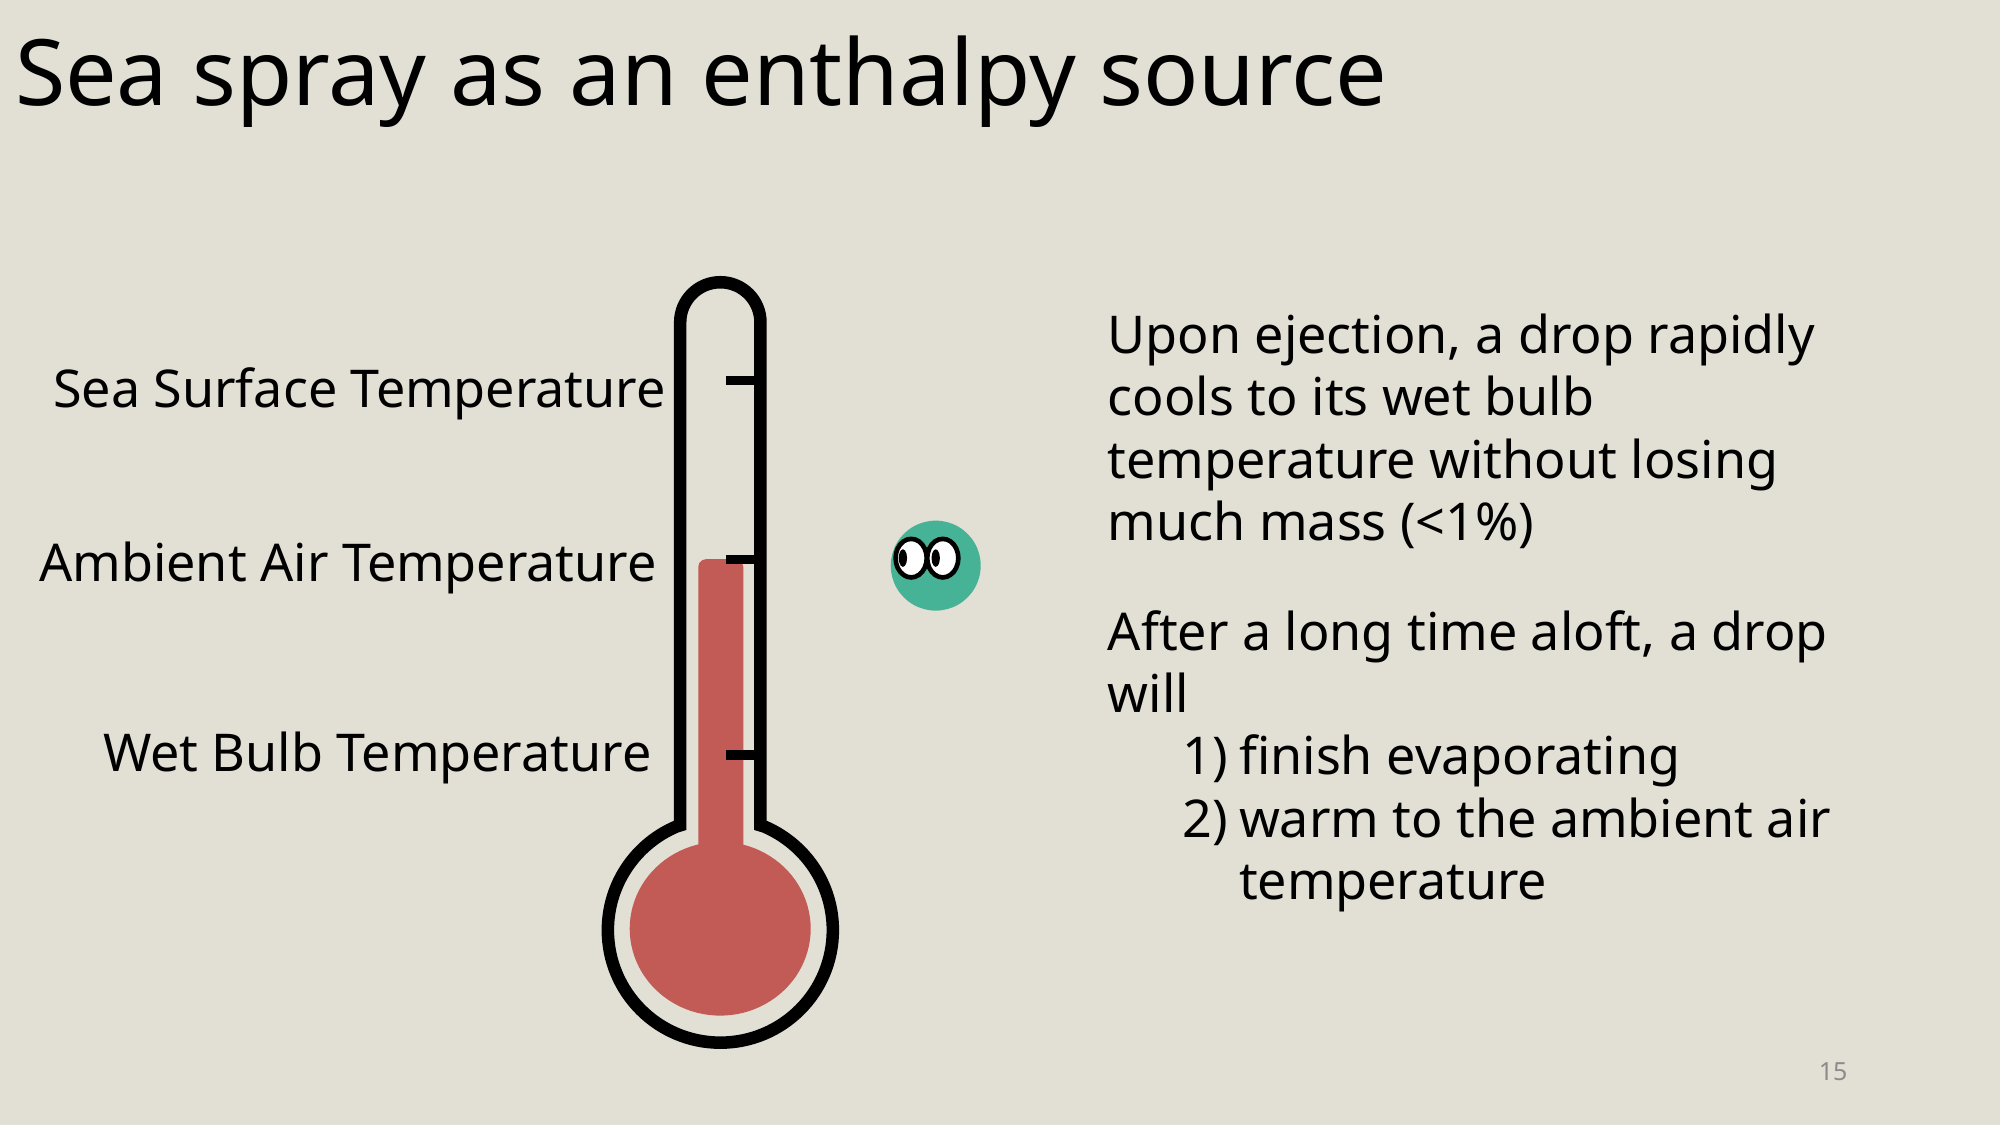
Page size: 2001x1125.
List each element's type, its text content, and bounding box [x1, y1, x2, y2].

text_box [930, 548, 941, 569]
text_box After a long time aloft, a drop will finish evaporating warm to the ambient air temperature [1093, 590, 1930, 918]
text_box [926, 537, 960, 579]
text_box [894, 537, 927, 579]
slide_number 15 [1412, 1042, 1863, 1103]
title Sea spray as an enthalpy source [0, 0, 2000, 152]
text_box Sea Surface Temperature [38, 347, 681, 425]
text_box Wet Bulb Temperature [88, 712, 667, 790]
text_box Upon ejection, a drop rapidly cools to its wet bulb temperature without losing much mass (<1%) [1093, 293, 1930, 559]
text_box [889, 519, 982, 612]
text_box Ambient Air Temperature [24, 521, 672, 599]
text_box [897, 548, 909, 569]
text_box [606, 281, 834, 1044]
